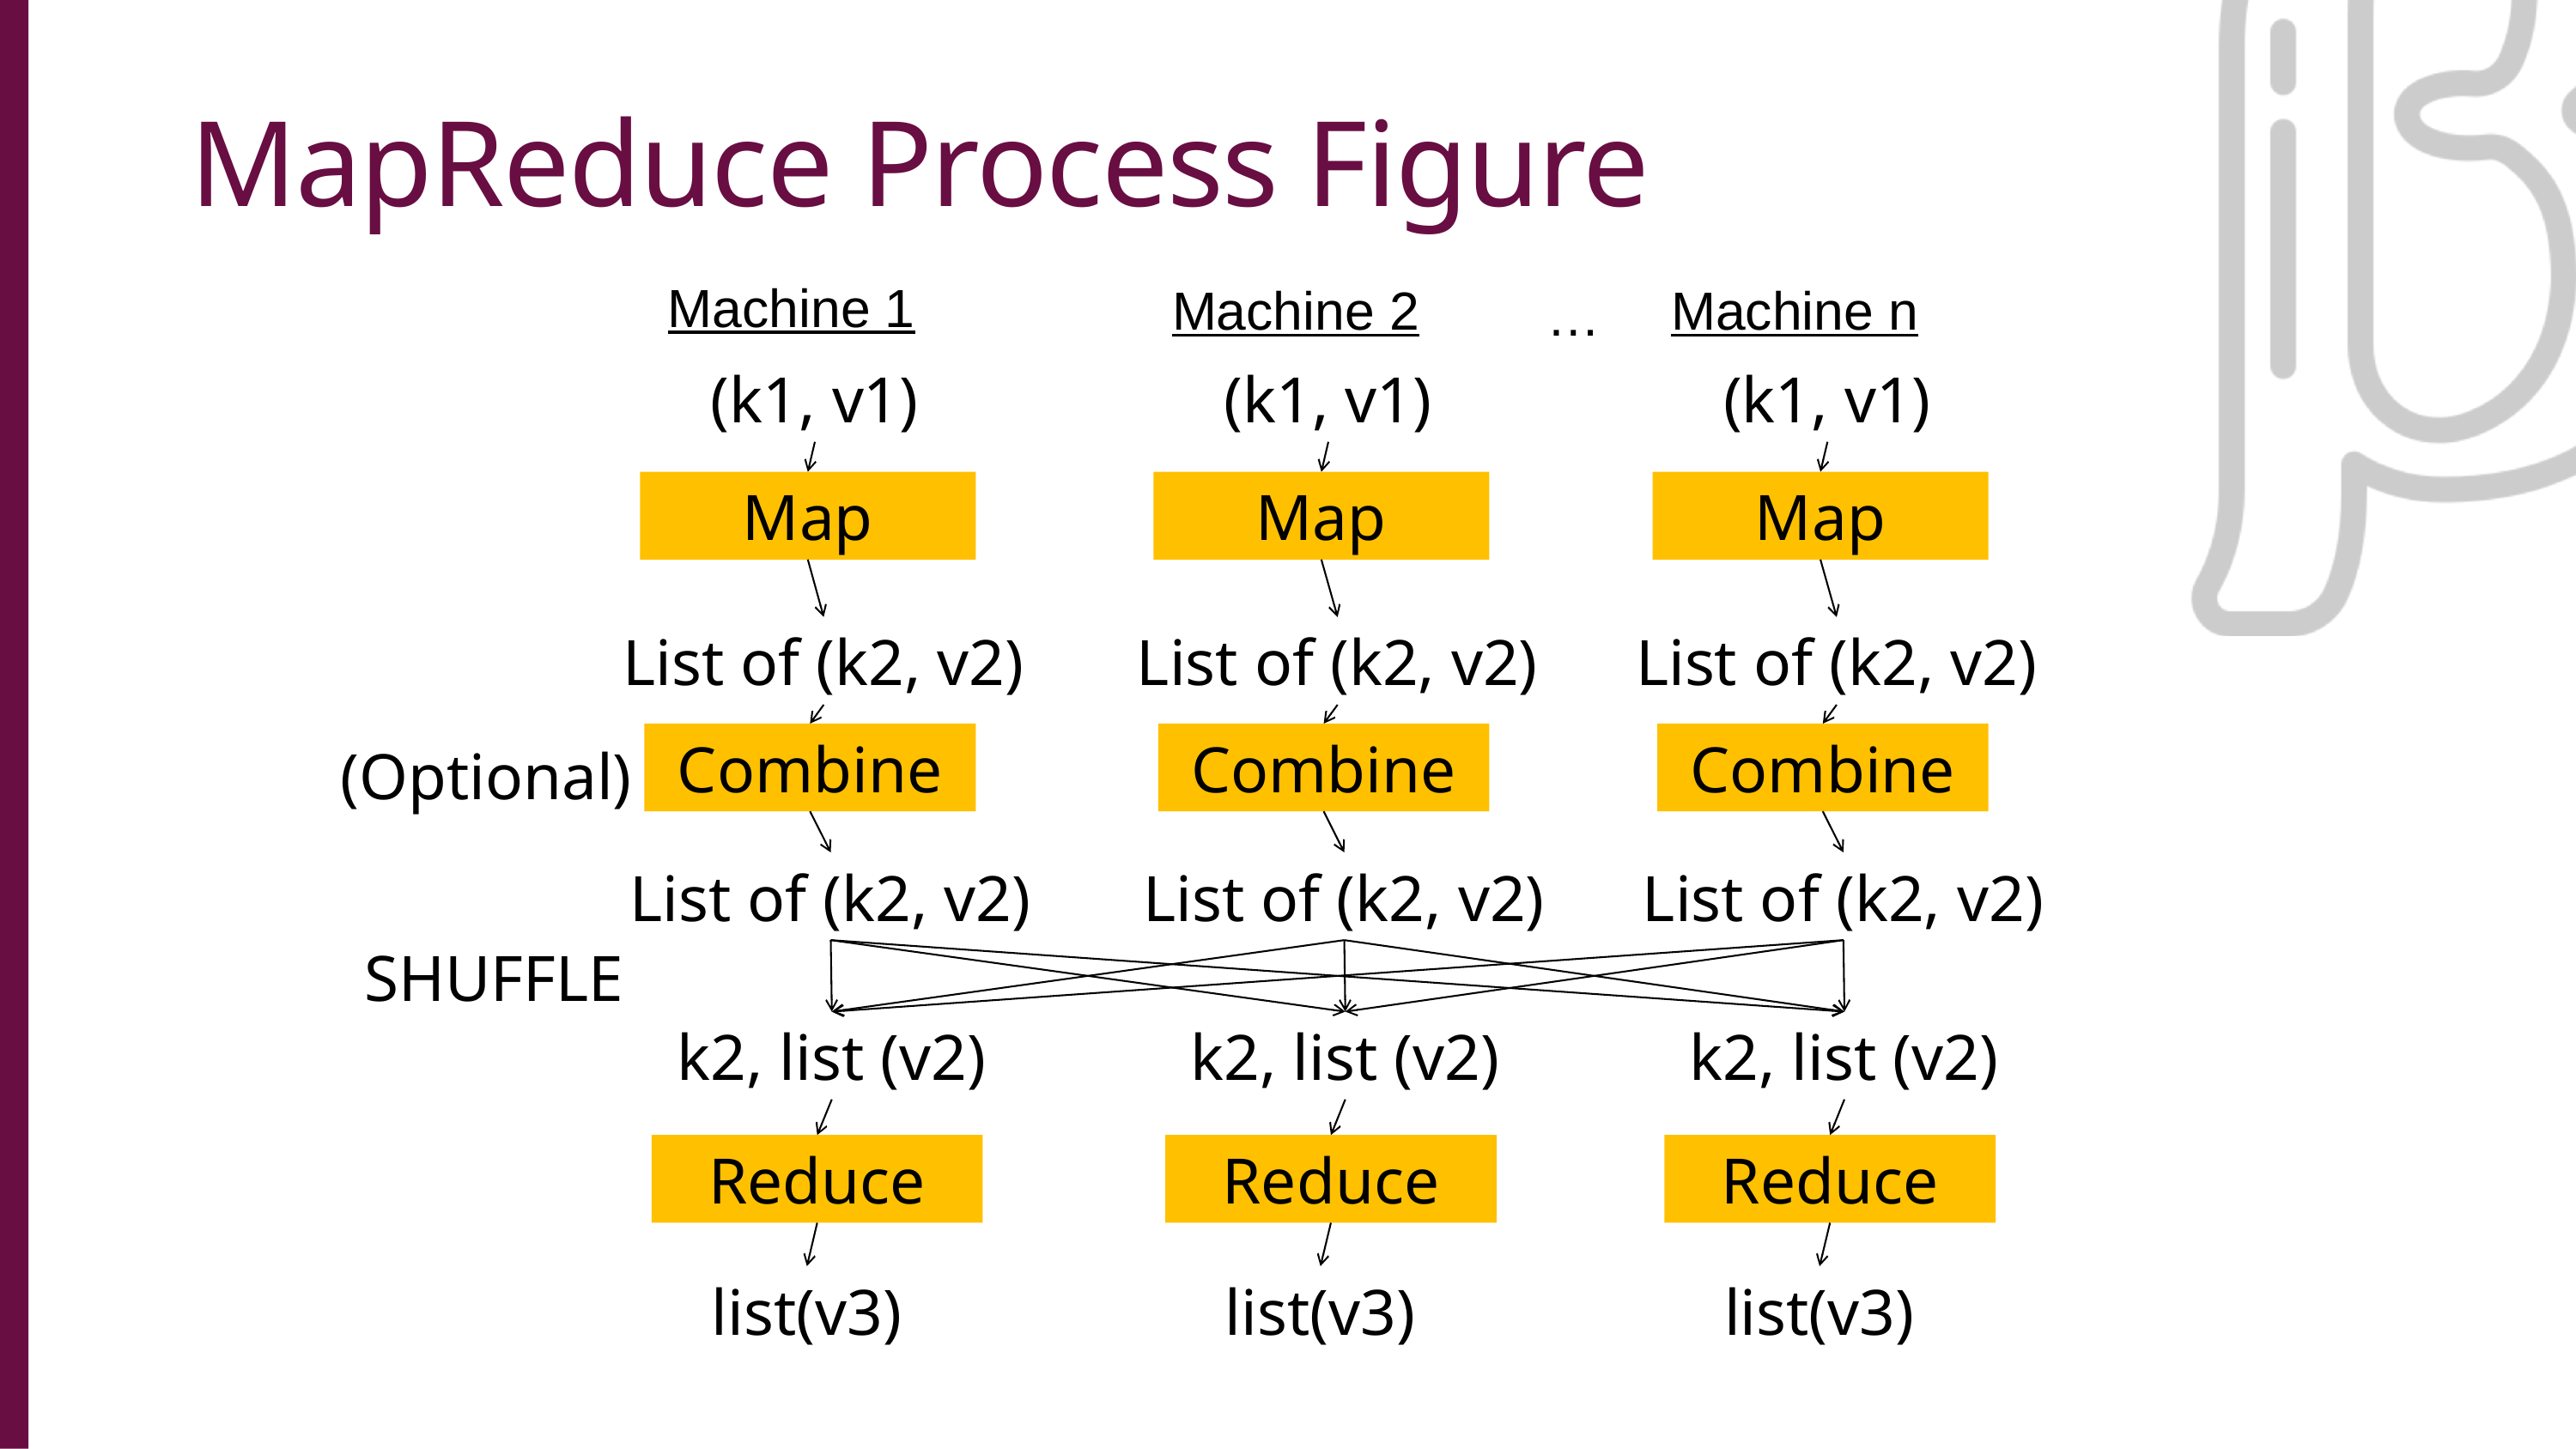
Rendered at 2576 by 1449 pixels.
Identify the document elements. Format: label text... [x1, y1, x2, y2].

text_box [1320, 1226, 1332, 1267]
text_box Combine [1657, 723, 1989, 812]
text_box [1820, 562, 1838, 617]
text_box (k1, v1) [1710, 354, 1945, 442]
text_box MapReduce Process Figure [177, 91, 2399, 245]
text_box [0, 0, 29, 1449]
text_box (k1, v1) [1212, 354, 1445, 442]
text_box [1321, 562, 1339, 617]
text_box Reduce [1664, 1135, 1996, 1223]
text_box List of (k2, v2) [1630, 852, 2057, 941]
text_box … [1534, 276, 1613, 354]
text_box Machine n [1658, 270, 1932, 348]
text_box List of (k2, v2) [1124, 616, 1552, 705]
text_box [1820, 442, 1828, 472]
text_box Map [640, 471, 976, 560]
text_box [1330, 1100, 1346, 1136]
text_box Combine [644, 723, 976, 812]
text_box k2, list (v2) [1177, 1020, 1513, 1100]
text_box List of (k2, v2) [1130, 852, 1558, 937]
text_box Reduce [651, 1135, 983, 1223]
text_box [831, 941, 1343, 1012]
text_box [810, 705, 824, 724]
text_box Map [1153, 471, 1490, 560]
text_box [1345, 941, 1844, 1012]
text_box k2, list (v2) [664, 1011, 999, 1100]
text_box Machine 1 [655, 268, 929, 345]
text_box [1323, 705, 1339, 724]
text_box List of (k2, v2) [610, 616, 1037, 705]
text_box [2038, 0, 2576, 636]
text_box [1819, 1226, 1831, 1267]
text_box list(v3) [699, 1265, 915, 1355]
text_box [1321, 442, 1329, 472]
text_box Reduce [1165, 1135, 1497, 1223]
text_box k2, list (v2) [1677, 1011, 2012, 1100]
text_box Combine [1157, 723, 1490, 812]
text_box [806, 1226, 817, 1267]
text_box (k1, v1) [698, 354, 932, 442]
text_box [1829, 1100, 1845, 1136]
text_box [807, 442, 816, 472]
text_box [810, 814, 831, 853]
text_box Machine 2 [1159, 270, 1433, 348]
text_box SHUFFLE [351, 931, 636, 1021]
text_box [1822, 814, 1844, 853]
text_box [817, 1100, 832, 1136]
text_box List of (k2, v2) [1623, 616, 2050, 705]
text_box List of (k2, v2) [617, 852, 1045, 941]
text_box list(v3) [1212, 1265, 1429, 1355]
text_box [1323, 814, 1345, 853]
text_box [807, 562, 824, 617]
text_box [1822, 705, 1838, 724]
text_box list(v3) [1711, 1265, 1928, 1355]
text_box Map [1652, 471, 1989, 560]
text_box (Optional) [327, 730, 645, 818]
